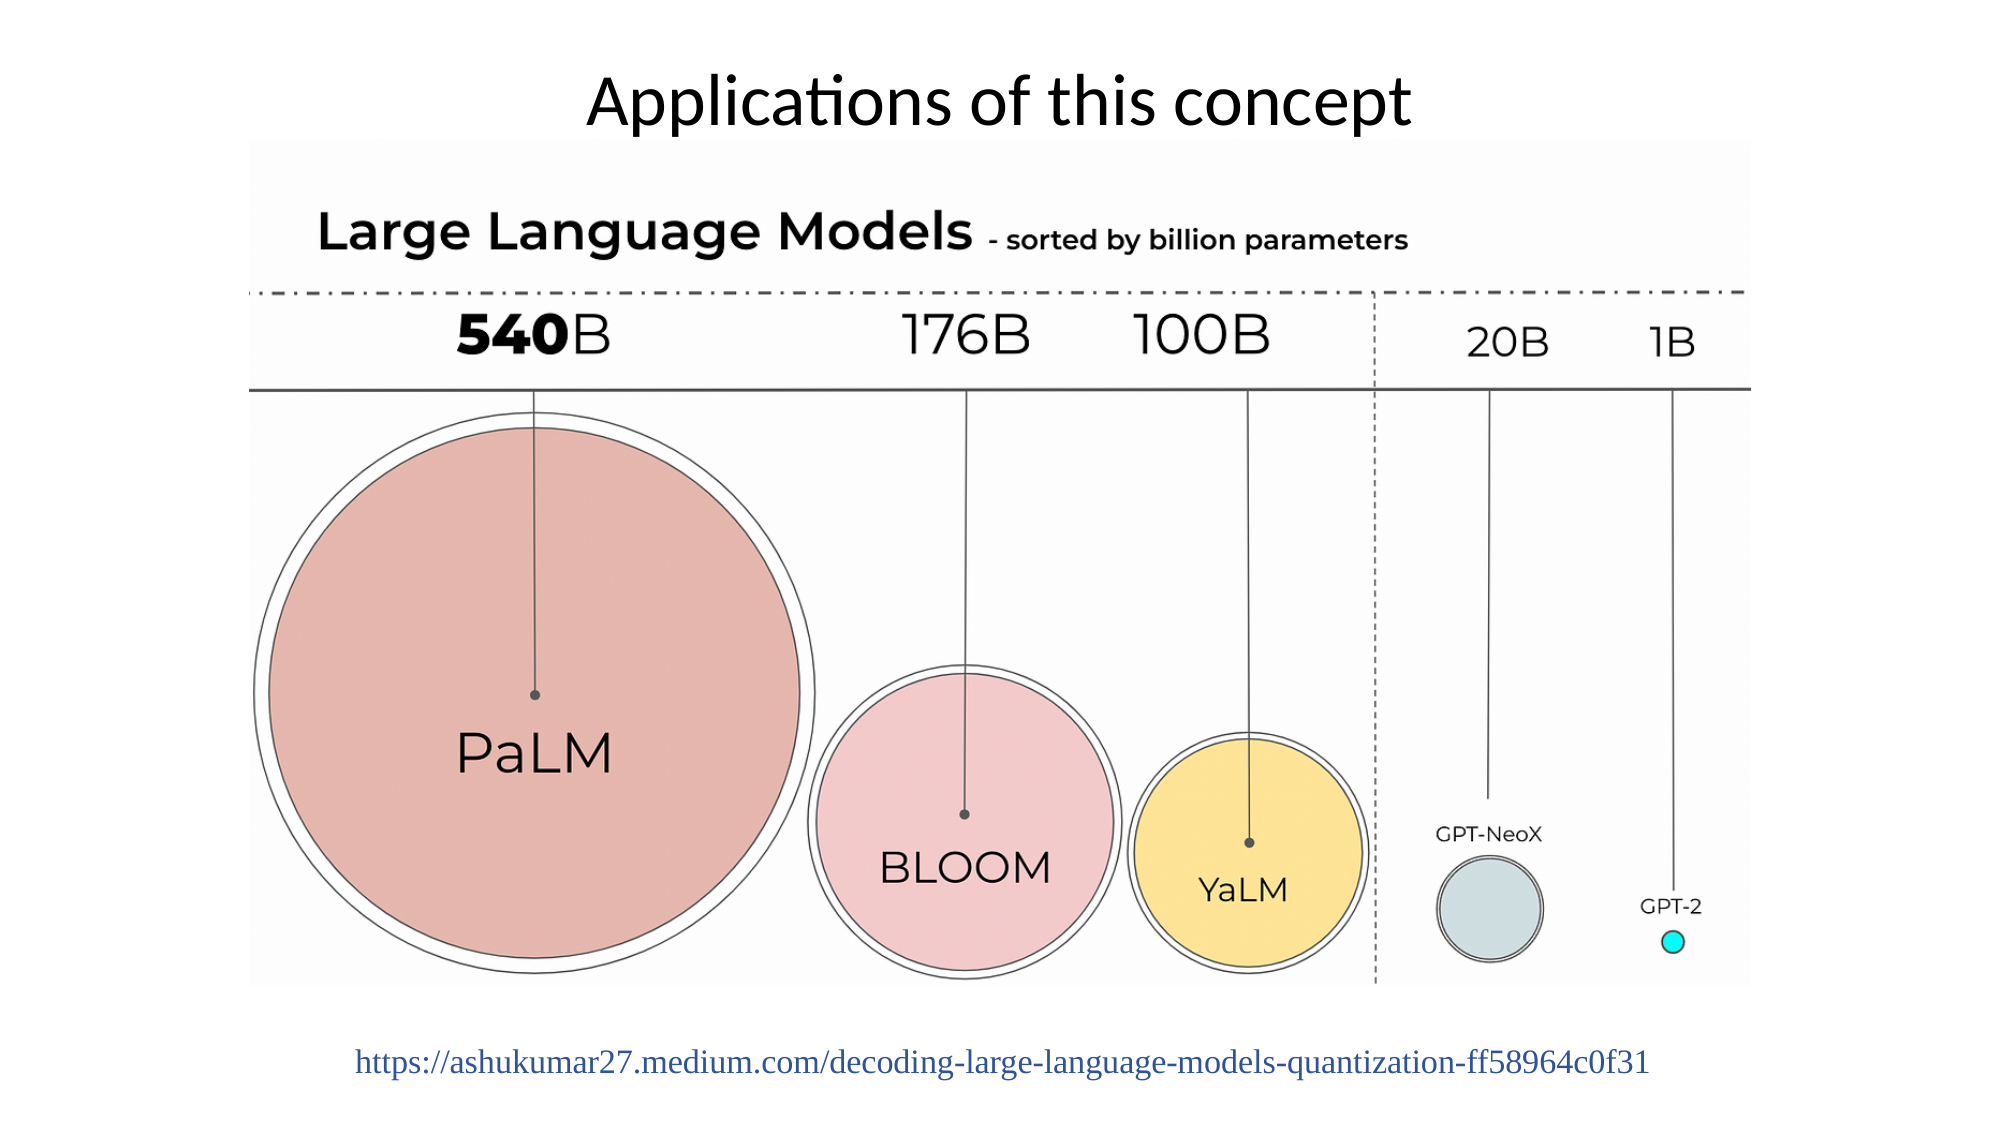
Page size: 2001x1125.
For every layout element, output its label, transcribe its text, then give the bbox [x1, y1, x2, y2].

text_box https://ashukumar27.medium.com/decoding-large-language-models-quantization-ff58964c0f31 [265, 1032, 1741, 1088]
text_box Applications of this concept [301, 44, 1699, 137]
picture [249, 138, 1751, 986]
